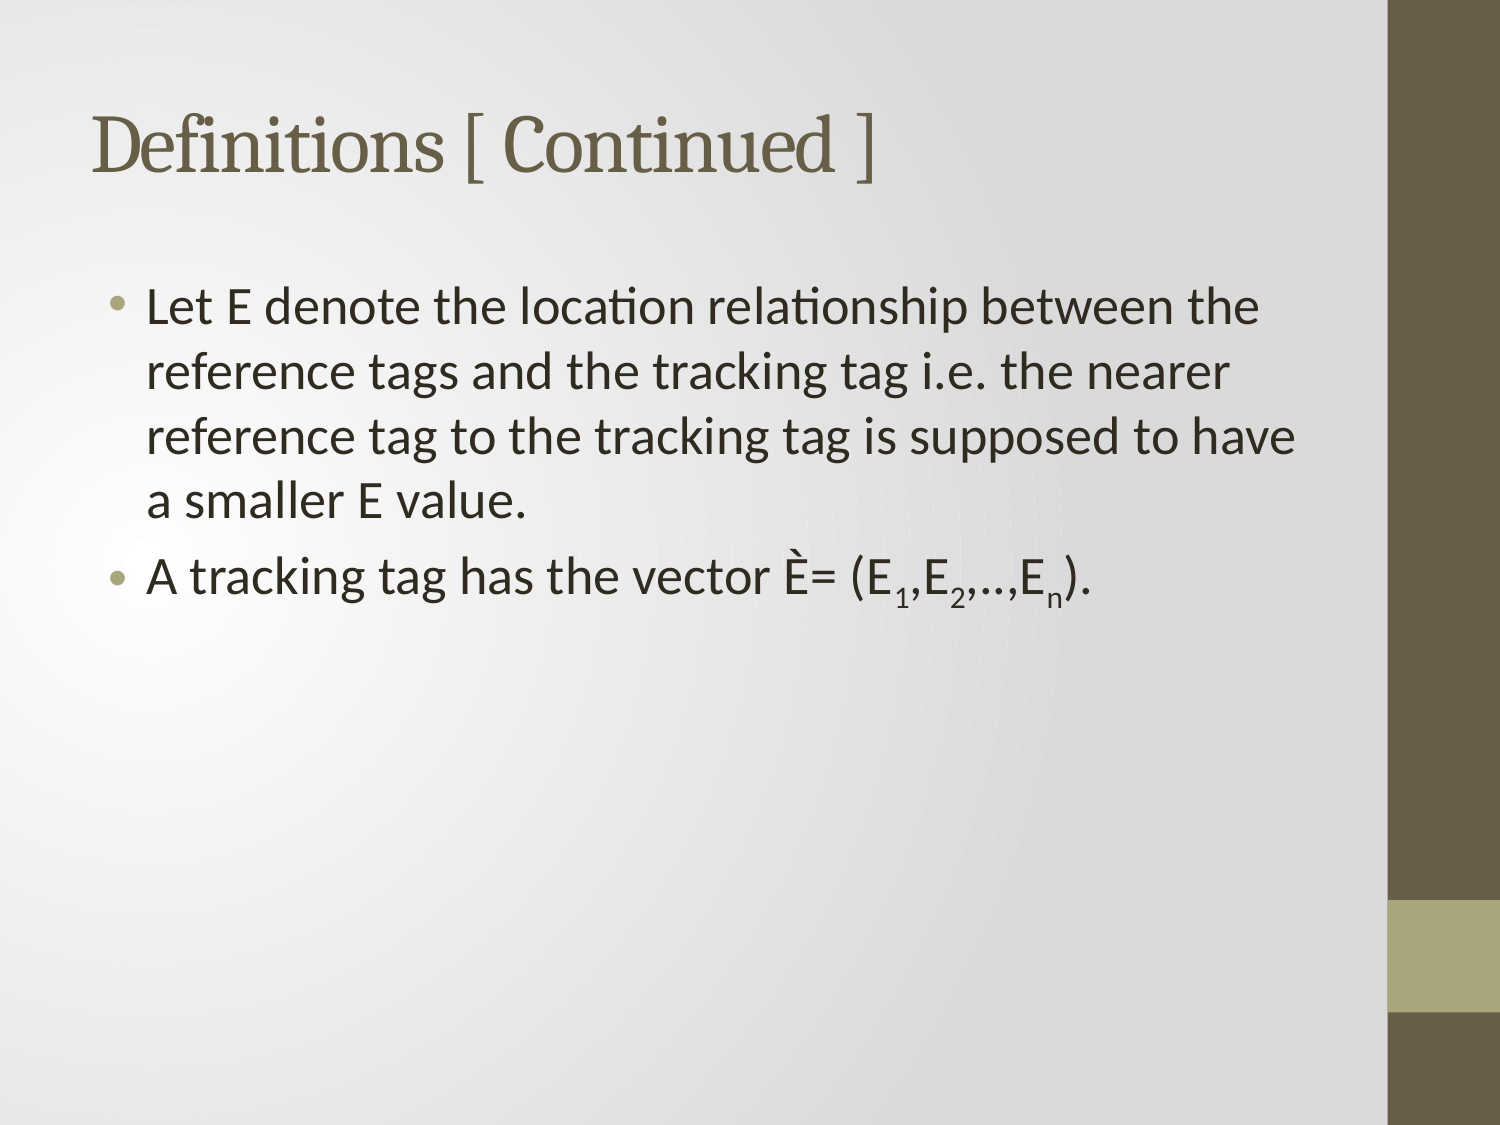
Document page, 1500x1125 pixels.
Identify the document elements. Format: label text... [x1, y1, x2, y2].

list Let E denote the location relationship between the reference tags and the tracking tag i.e. the nearer reference tag to the tracking tag is supposed to have a smaller E value. A tracking tag has the vector È= (E1,E2,..,En). [75, 262, 1325, 1050]
title Definitions [ Continued ] [75, 45, 1325, 233]
